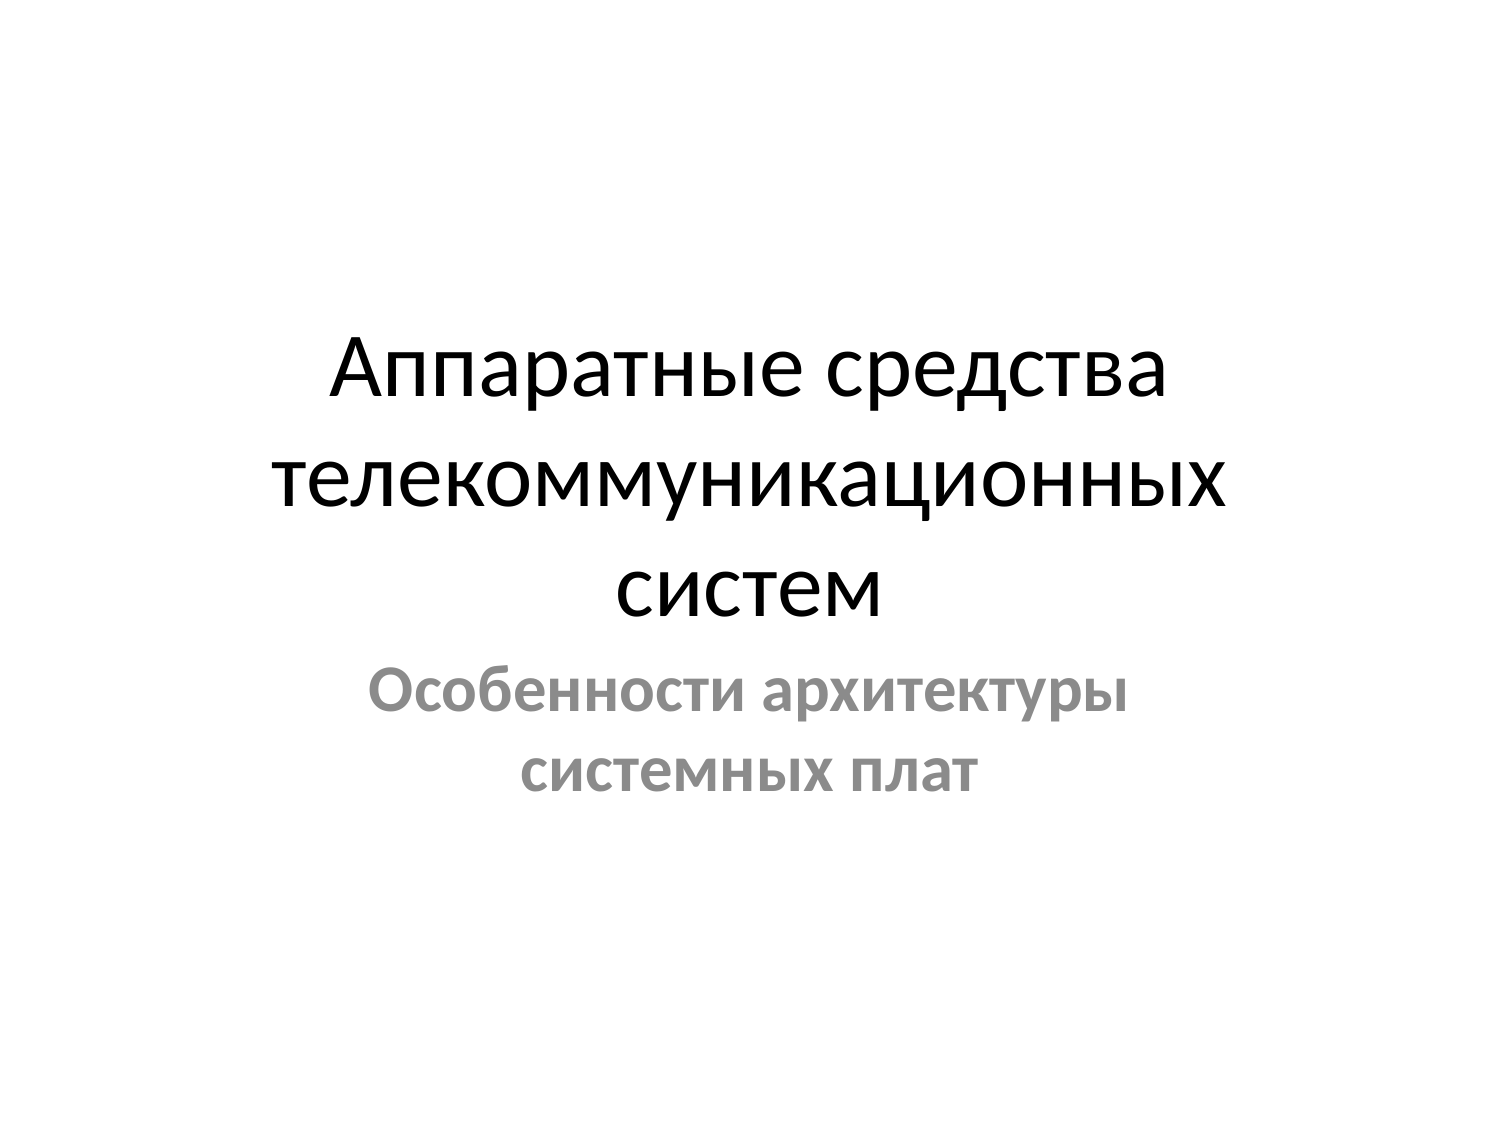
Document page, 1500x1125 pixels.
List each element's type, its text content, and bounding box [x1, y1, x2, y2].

subtitle Особенности архитектуры системных плат [225, 637, 1275, 925]
title Аппаратные средства телекоммуникационных систем [112, 349, 1388, 591]
